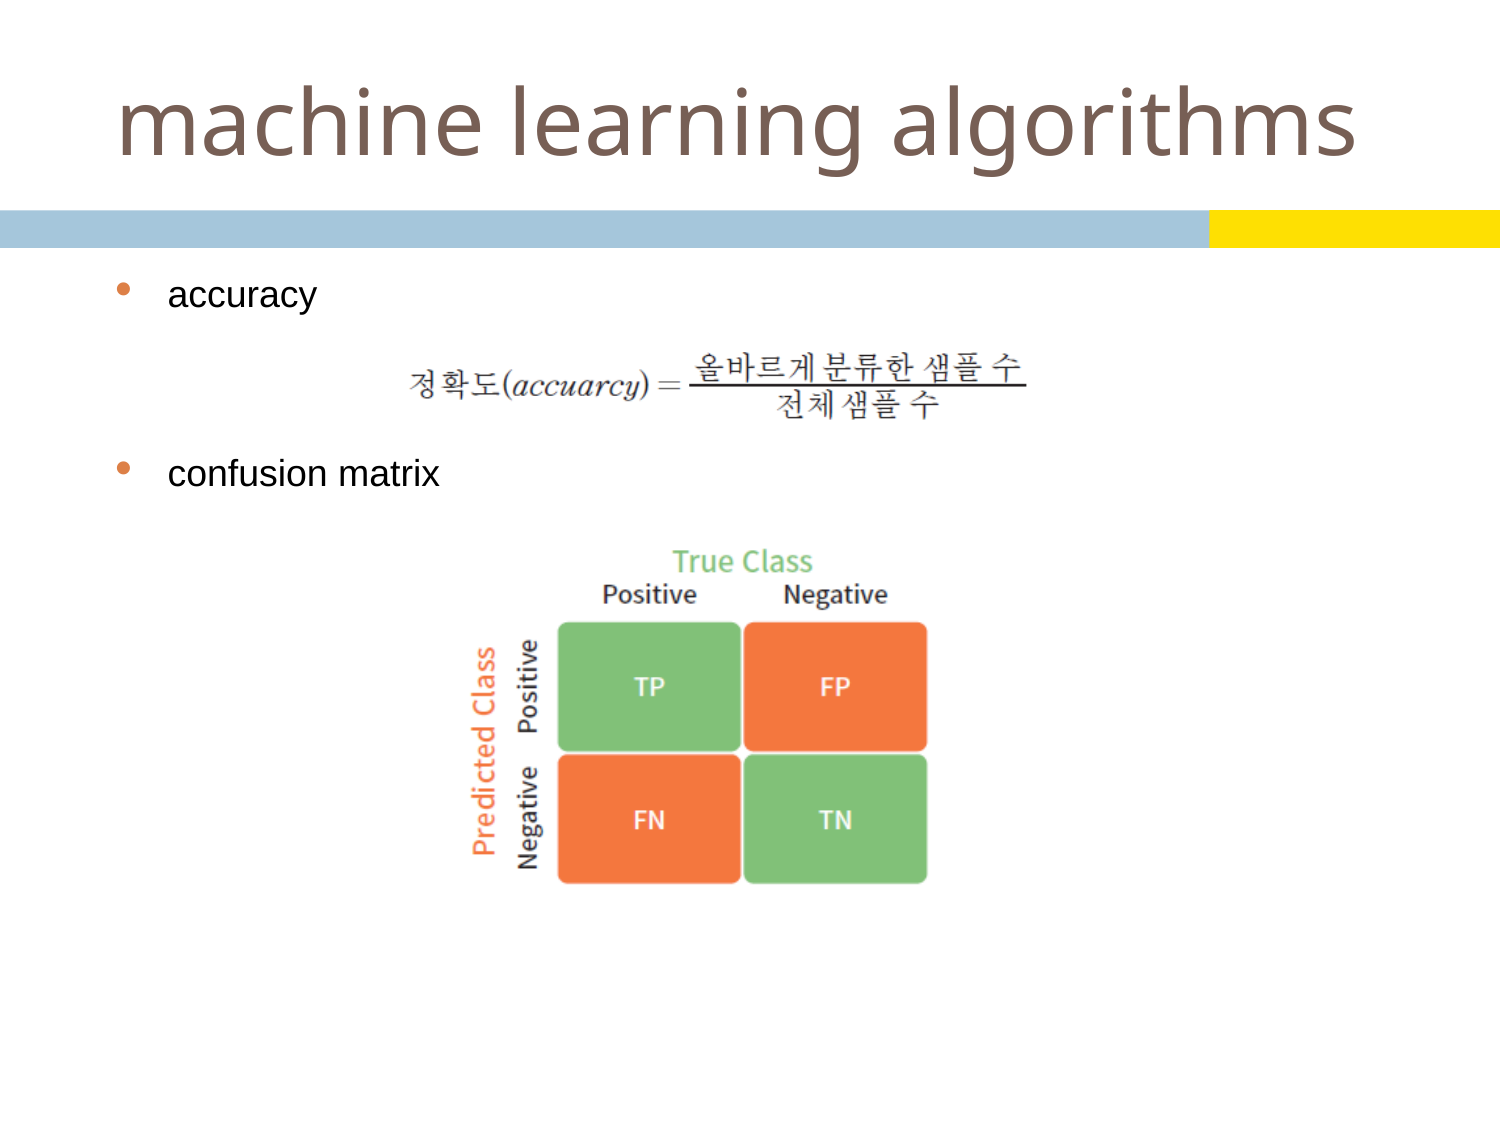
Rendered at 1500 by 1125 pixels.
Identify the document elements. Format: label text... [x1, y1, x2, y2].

list accuracy confusion matrix [100, 262, 1438, 1000]
picture [454, 524, 959, 900]
title machine learning algorithms [100, 37, 1438, 200]
picture [380, 314, 1058, 433]
